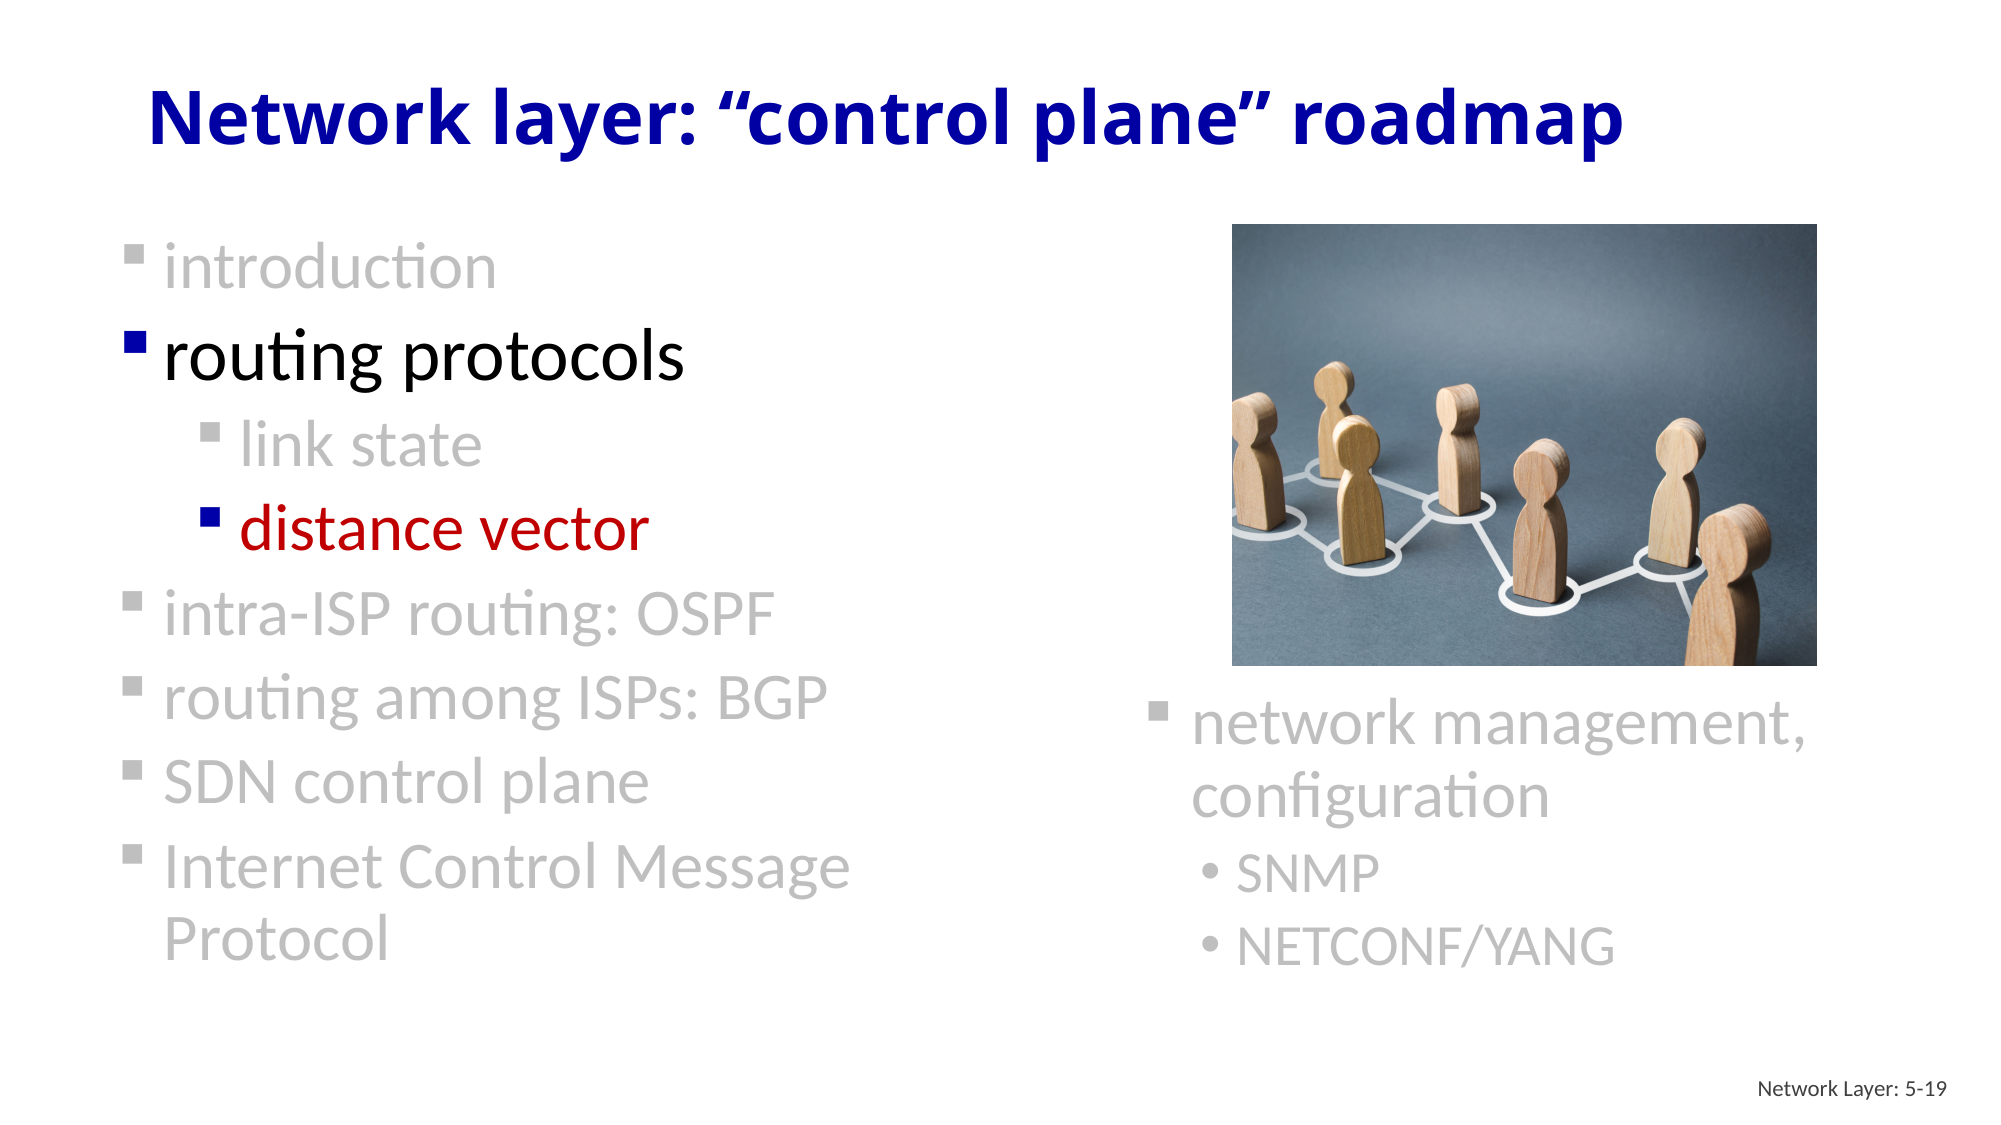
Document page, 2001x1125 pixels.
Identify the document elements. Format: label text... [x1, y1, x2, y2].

slide_number Network Layer: 5-19 [1512, 1056, 1963, 1117]
title Network layer: “control plane” roadmap [131, 47, 1856, 195]
picture [1232, 224, 1817, 666]
text_box introduction routing protocols link state distance vector intra-ISP routing: OSPF routing among ISPs: BGP SDN control plane Internet Control Message Protocol [102, 223, 1017, 1050]
text_box network management, configuration SNMP NETCONF/YANG [1109, 679, 1941, 998]
